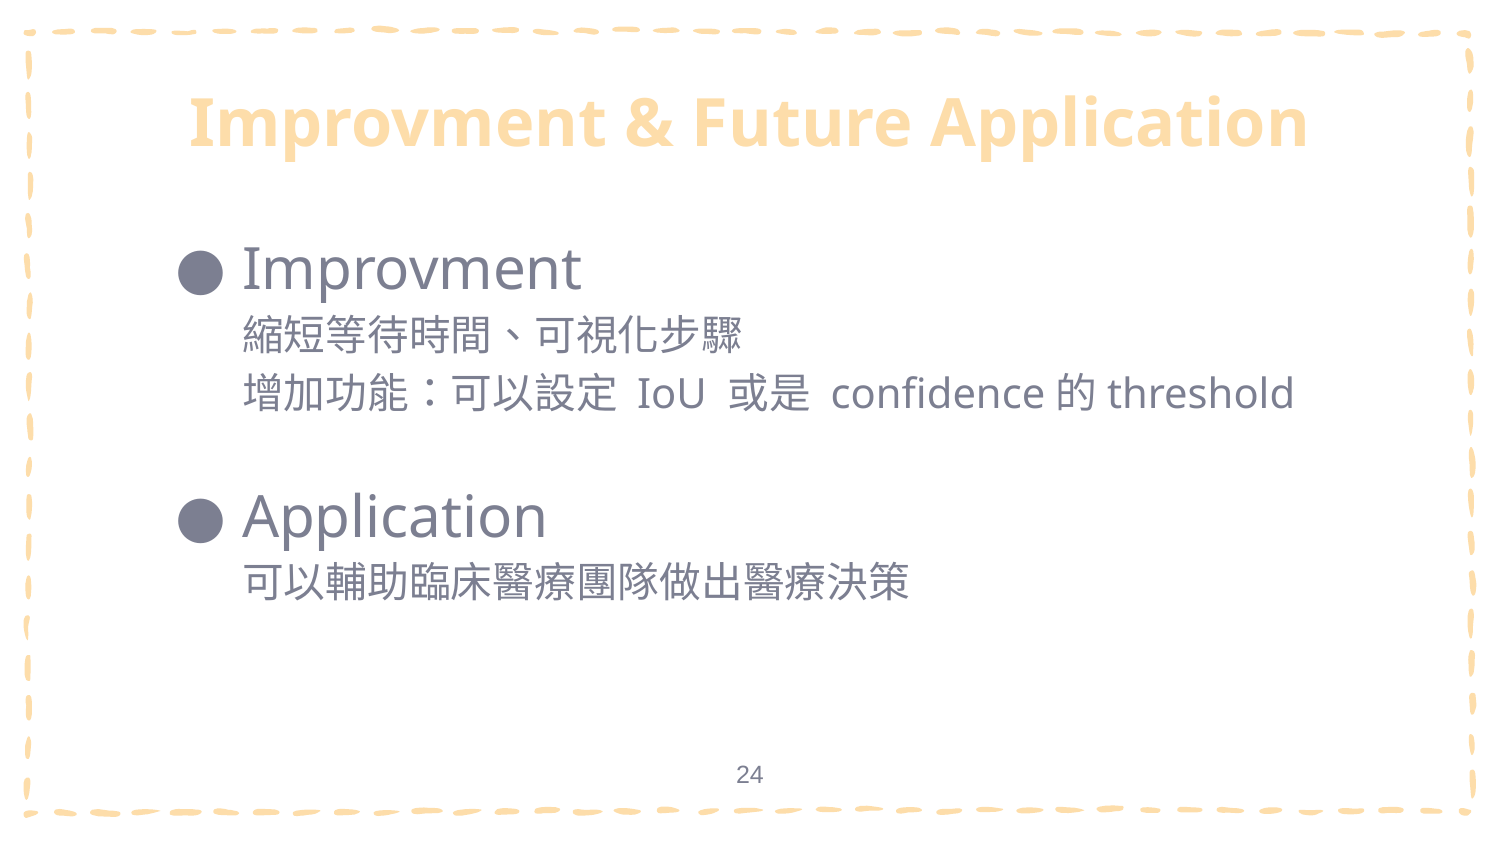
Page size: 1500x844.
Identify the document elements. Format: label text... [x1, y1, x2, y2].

text_box Improvment 縮短等待時間、可視化步驟 增加功能：可以設定 IoU 或是 confidence的threshold Application 可以輔助臨床醫療團隊做出醫療決策 [152, 206, 1360, 680]
slide_number ‹#› [0, 741, 1500, 807]
title Improvment & Future Application [146, 33, 1354, 175]
